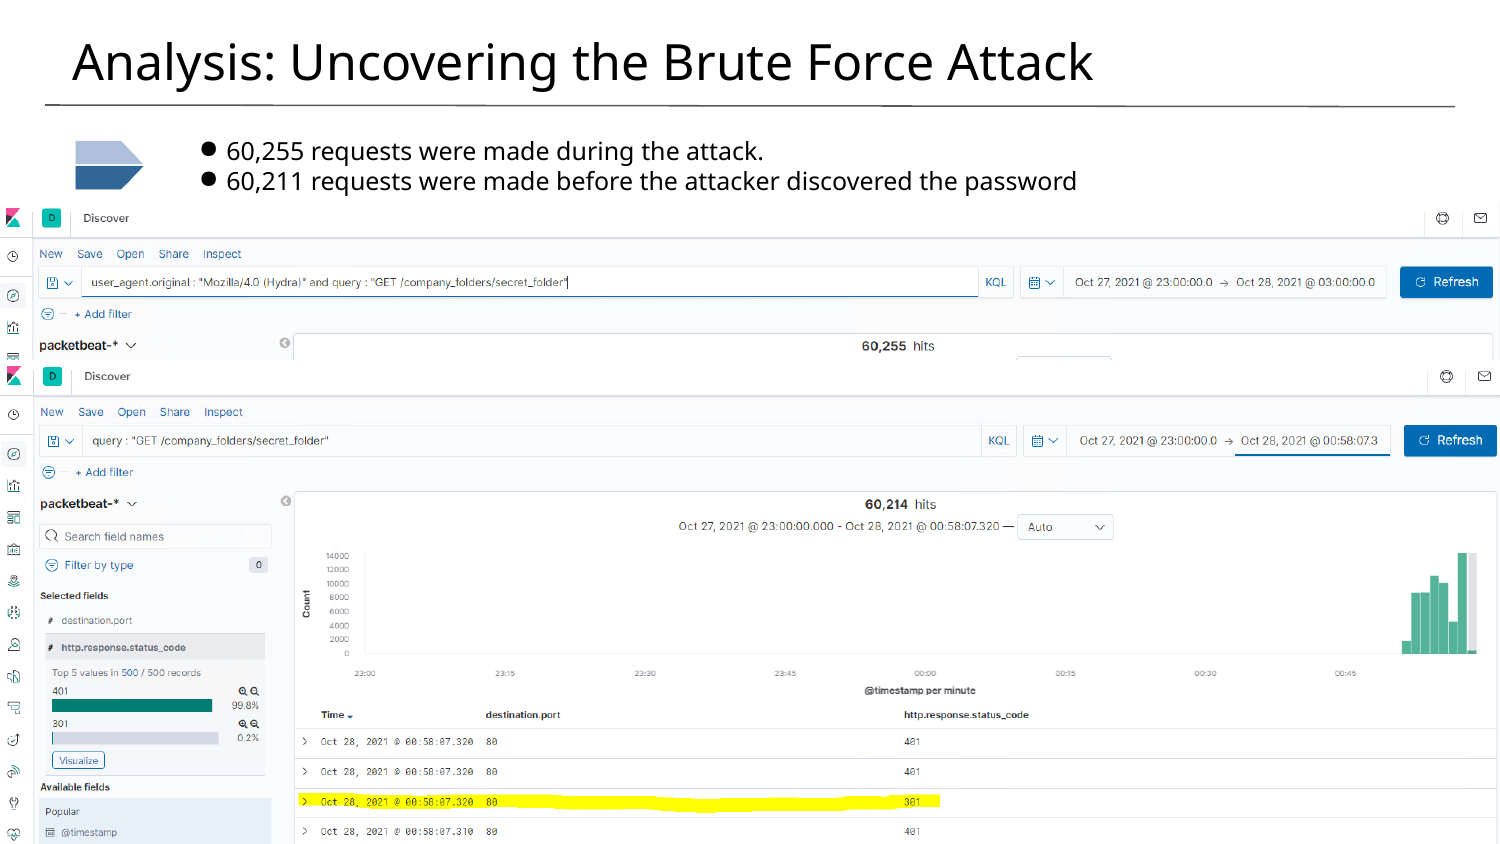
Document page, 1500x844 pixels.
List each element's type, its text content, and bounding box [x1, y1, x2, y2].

picture [73, 136, 144, 192]
title Analysis: Uncovering the Brute Force Attack [0, 0, 1500, 88]
subtitle 60,255 requests were made during the attack. 60,211 requests were made before the attacker discovered the password [99, 120, 1440, 199]
picture [0, 200, 1500, 844]
